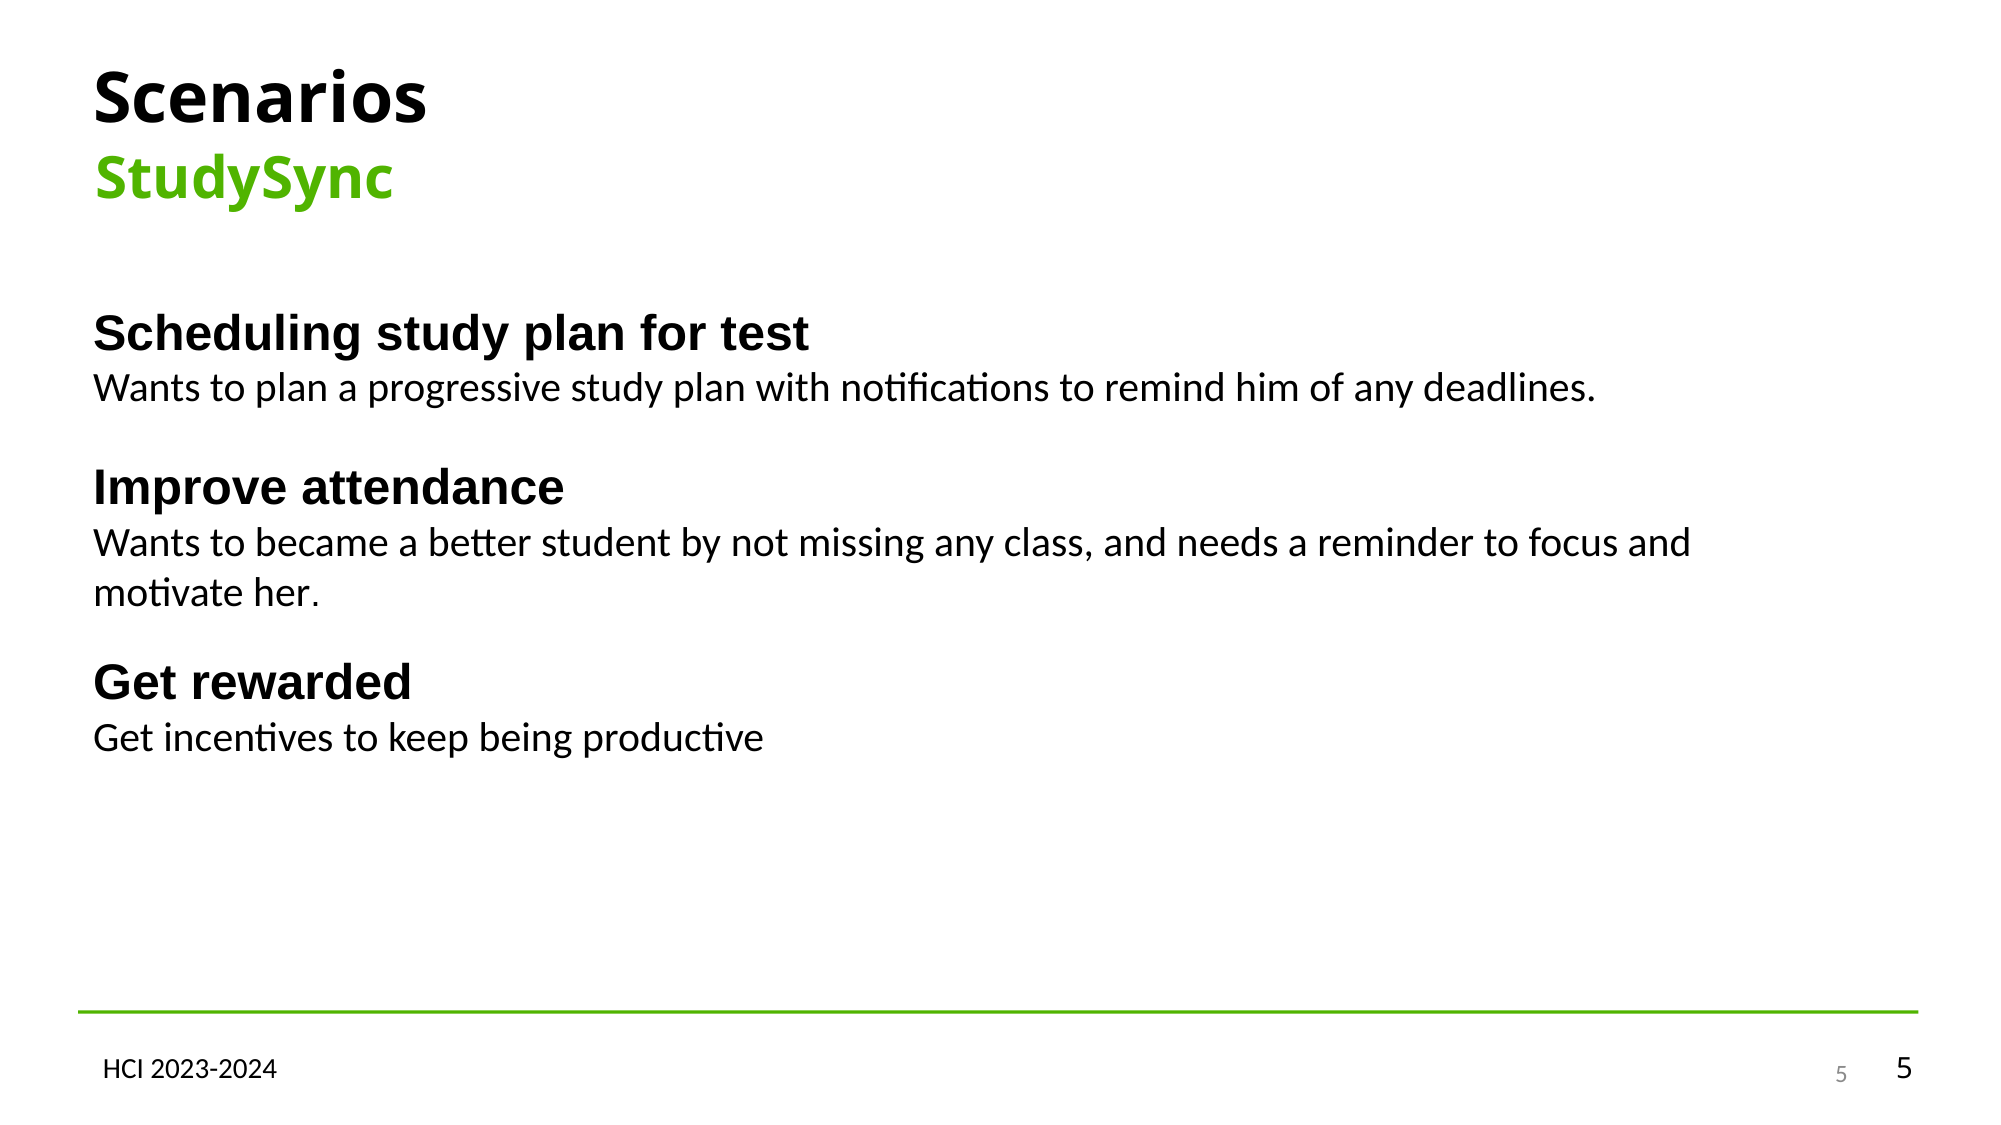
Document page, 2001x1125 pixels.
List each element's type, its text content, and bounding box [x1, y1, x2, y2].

text_box StudySync [95, 140, 1921, 211]
text_box HCI 2023-2024 [88, 1041, 631, 1092]
text_box 5 [1807, 1041, 1928, 1092]
text_box Scenarios [78, 54, 1921, 146]
text_box Scheduling study plan for test Wants to plan a progressive study plan with notifications to remind him of any deadlines. Improve attendance Wants to became a better student by not missing any class, and needs a reminder to focus and motivate her. Get rewarded Get incentives to keep being productive [78, 292, 1808, 818]
slide_number 5 [1412, 1042, 1863, 1103]
